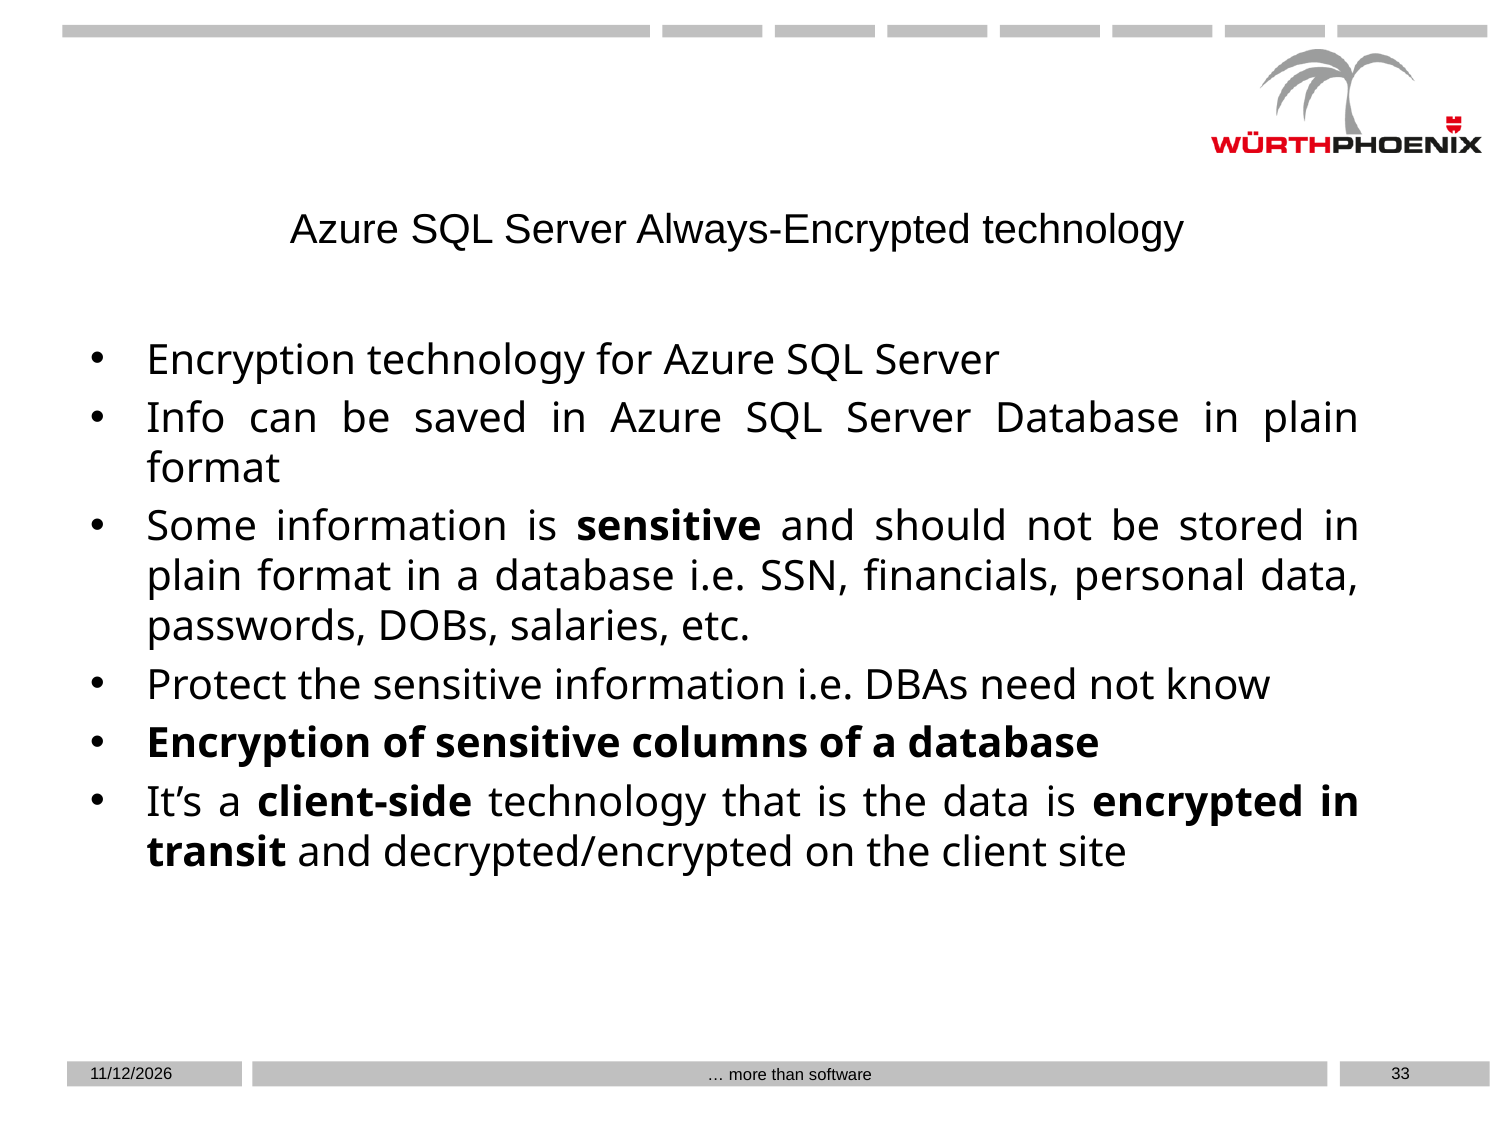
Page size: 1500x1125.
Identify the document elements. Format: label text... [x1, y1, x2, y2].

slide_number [75, 1042, 425, 1103]
picture [1211, 49, 1482, 153]
slide_number 33 [1074, 1042, 1425, 1103]
list Encryption technology for Azure SQL Server Info can be saved in Azure SQL Server Database in plain format Some information is sensitive and should not be stored in plain format in a database i.e. SSN, financials, personal data, passwords, DOBs, salaries, etc. Protect the sensitive information i.e. DBAs need not know Encryption of sensitive columns of a database It’s a client-side technology that is the data is encrypted in transit and decrypted/encrypted on the client site [75, 324, 1376, 926]
subtitle Azure SQL Server Always-Encrypted technology [212, 194, 1263, 270]
